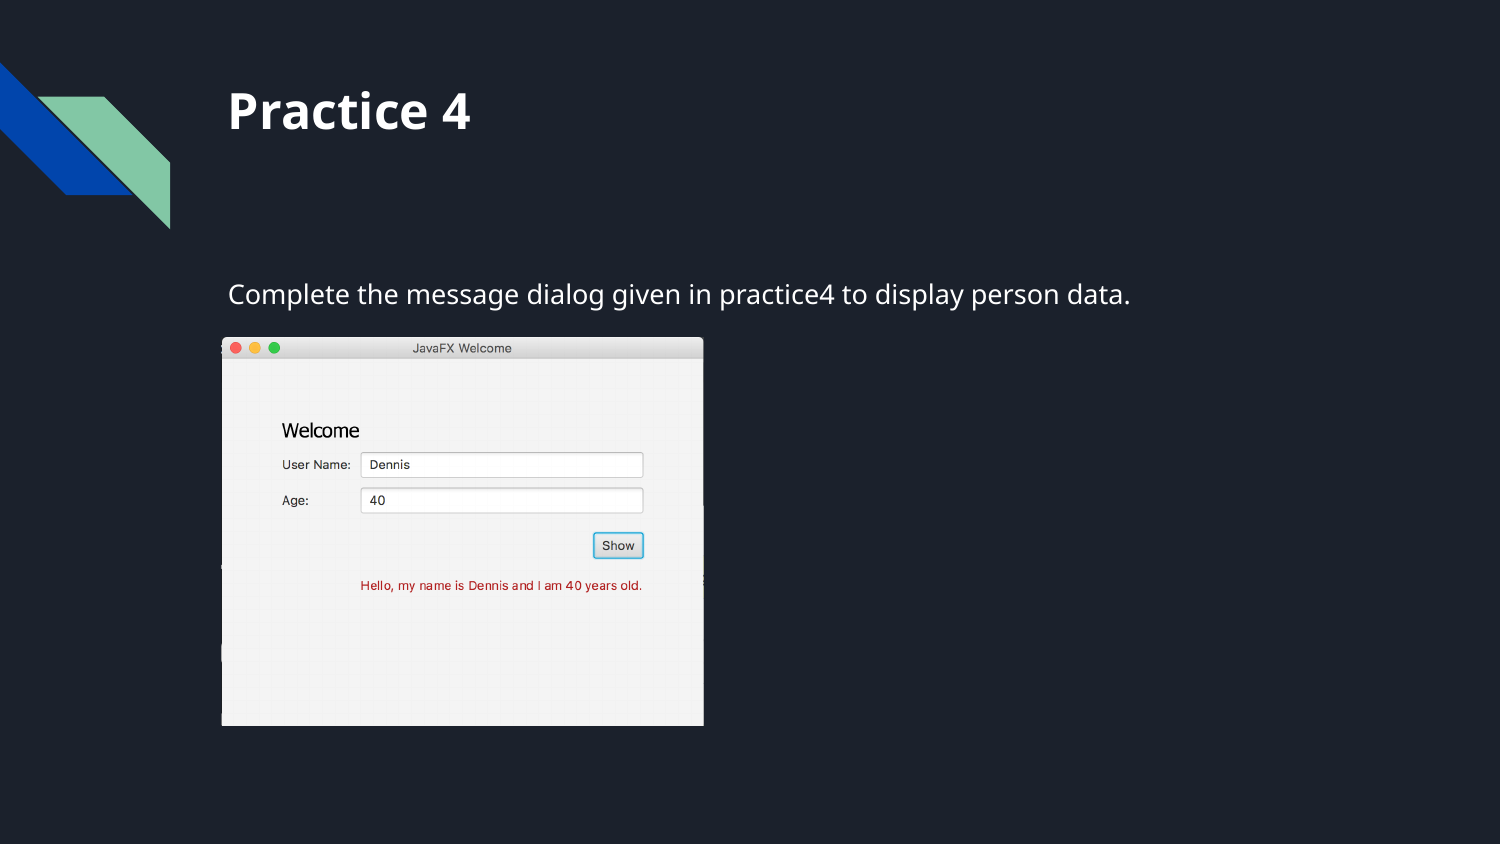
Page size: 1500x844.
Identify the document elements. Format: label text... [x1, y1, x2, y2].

list Complete the message dialog given in practice4 to display person data. [212, 257, 1368, 735]
picture [220, 337, 704, 726]
title Practice 4 [212, 64, 1368, 215]
